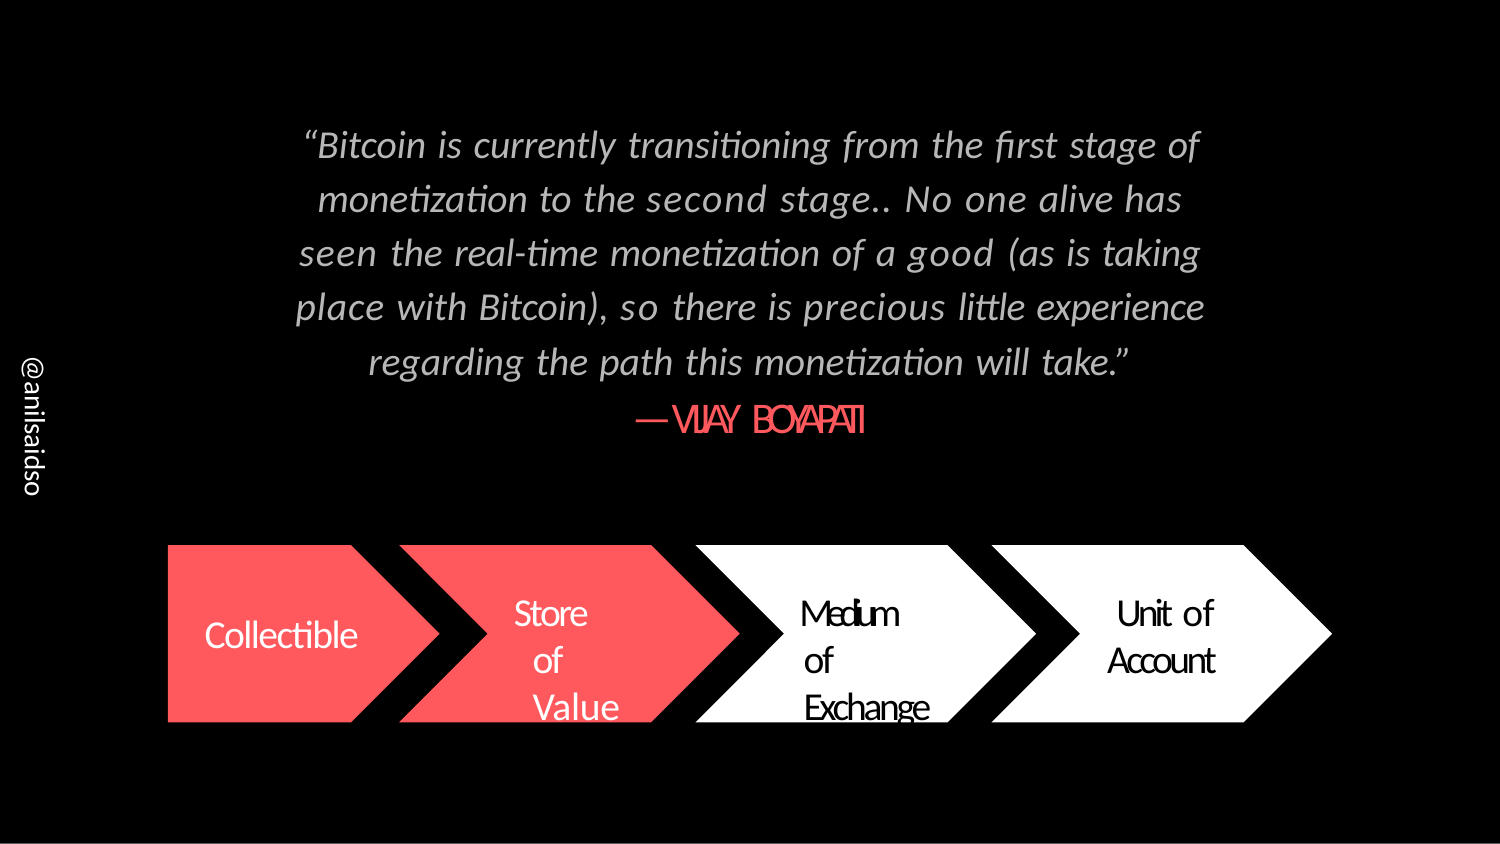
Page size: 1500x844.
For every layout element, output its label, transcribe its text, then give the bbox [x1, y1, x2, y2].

text_box [991, 545, 1333, 723]
text_box [399, 545, 740, 723]
text_box [167, 545, 440, 723]
text_box Store of Value [511, 583, 627, 729]
text_box [695, 545, 1037, 723]
text_box @anilsaidso [13, 352, 54, 504]
text_box Collectible [202, 606, 361, 657]
text_box Unit of Account [1105, 583, 1219, 682]
title “Bitcoin is currently transitioning from the ﬁrst stage of monetization to the second stage.. No one alive has seen the real-time monetization of a good (as is taking place with Bitcoin), so there is precious little experience regarding the path this monetization will take.” —VIJAY BOYAPATI [279, 110, 1220, 443]
text_box Medium of Exchange [797, 583, 934, 729]
